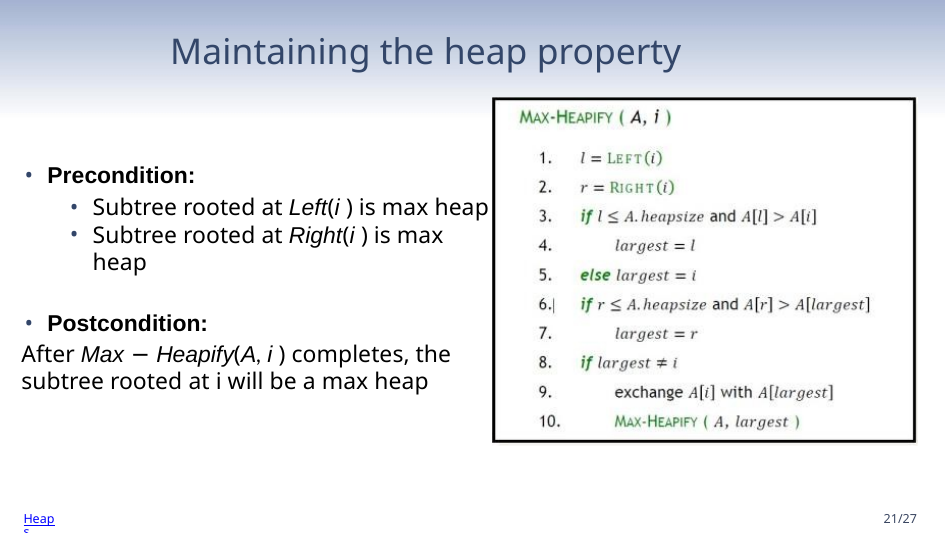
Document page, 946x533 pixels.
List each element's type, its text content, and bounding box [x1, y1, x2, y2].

text_box Precondition: Subtree rooted at Left(i ) is max heap Subtree rooted at Right(i ) is max heap Postcondition: After Max − Heapify(A, i ) completes, the subtree rooted at i will be a max heap [21, 123, 486, 396]
text_box 21/27 [881, 509, 918, 527]
picture [0, 0, 945, 447]
title Maintaining the heap property [168, 26, 690, 118]
text_box Heaps [21, 509, 59, 529]
